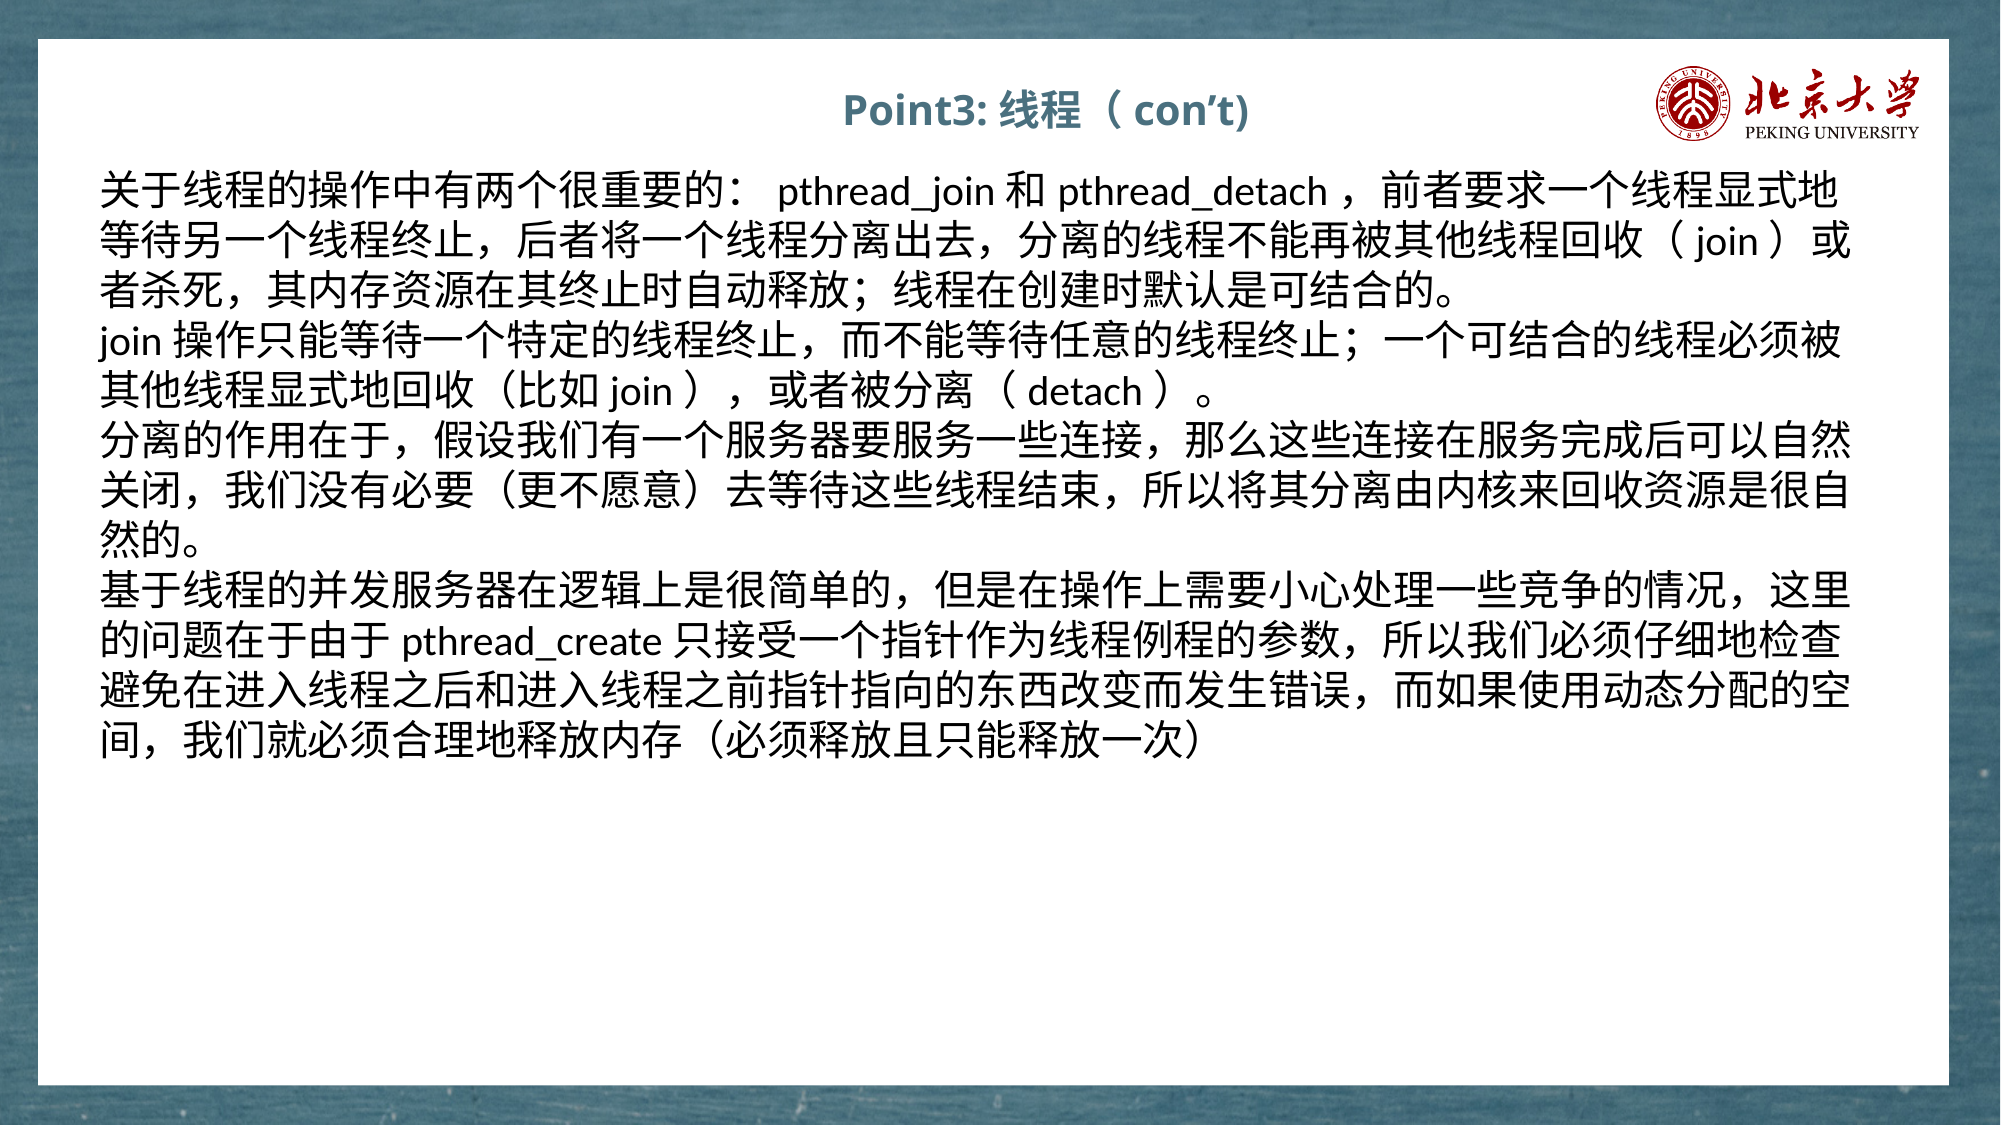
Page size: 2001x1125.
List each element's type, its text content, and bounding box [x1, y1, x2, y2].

text_box [37, 38, 1950, 1087]
text_box Point3:线程（con’t) [628, 76, 1463, 141]
picture [0, 0, 2001, 1125]
text_box 关于线程的操作中有两个很重要的：pthread_join和pthread_detach，前者要求一个线程显式地等待另一个线程终止，后者将一个线程分离出去，分离的线程不能再被其他线程回收（join）或者杀死，其内存资源在其终止时自动释放；线程在创建时默认是可结合的。 join操作只能等待一个特定的线程终止，而不能等待任意的线程终止；一个可结合的线程必须被其他线程显式地回收（比如join），或者被分离（detach）。 分离的作用在于，假设我们有一个服务器要服务一些连接，那么这些连接在服务完成后可以自然关闭，我们没有必要（更不愿意）去等待这些线程结束，所以将其分离由内核来回收资源是很自然的。 基于线程的并发服务器在逻辑上是很简单的，但是在操作上需要小心处理一些竞争的情况，这里的问题在于由于pthread_create只接受一个指针作为线程例程的参数，所以我们必须仔细地检查避免在进入线程之后和进入线程之前指针指向的东西改变而发生错误，而如果使用动态分配的空间，我们就必须合理地释放内存（必须释放且只能释放一次） [84, 156, 1878, 772]
